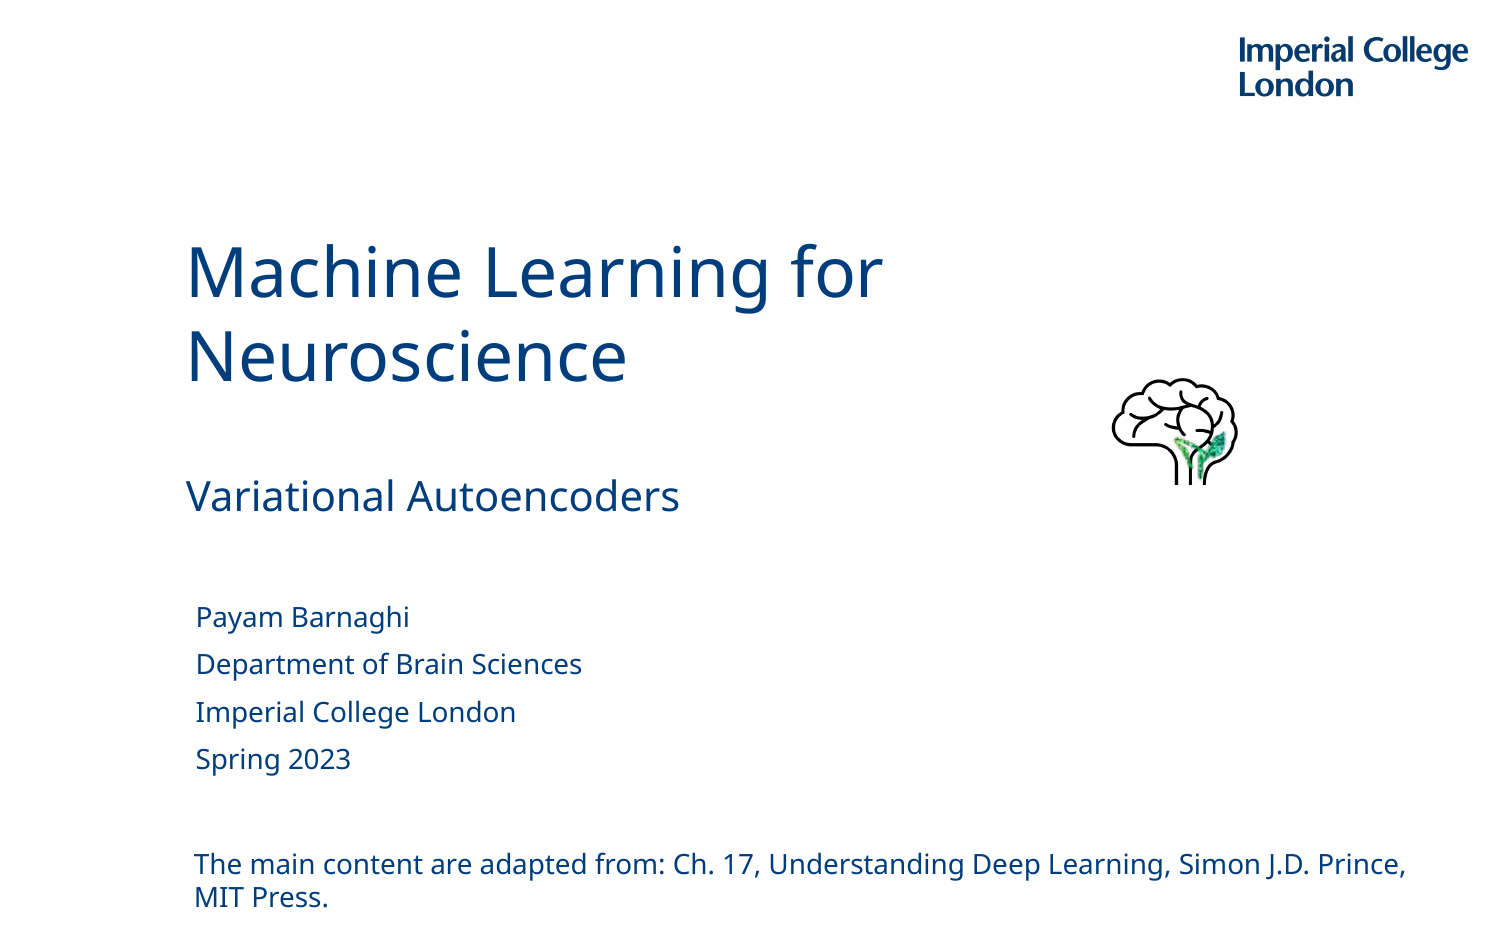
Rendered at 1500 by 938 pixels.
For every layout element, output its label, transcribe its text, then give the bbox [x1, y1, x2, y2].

picture [1222, 18, 1486, 114]
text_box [1098, 356, 1250, 508]
text_box Machine Learning for Neuroscience Variational Autoencoders [171, 220, 1353, 703]
text_box Payam Barnaghi Department of Brain Sciences Imperial College London Spring 2023 [180, 592, 906, 783]
text_box The main content are adapted from: Ch. 17, Understanding Deep Learning, Simon J.D. Prince, MIT Press. [179, 839, 1471, 921]
